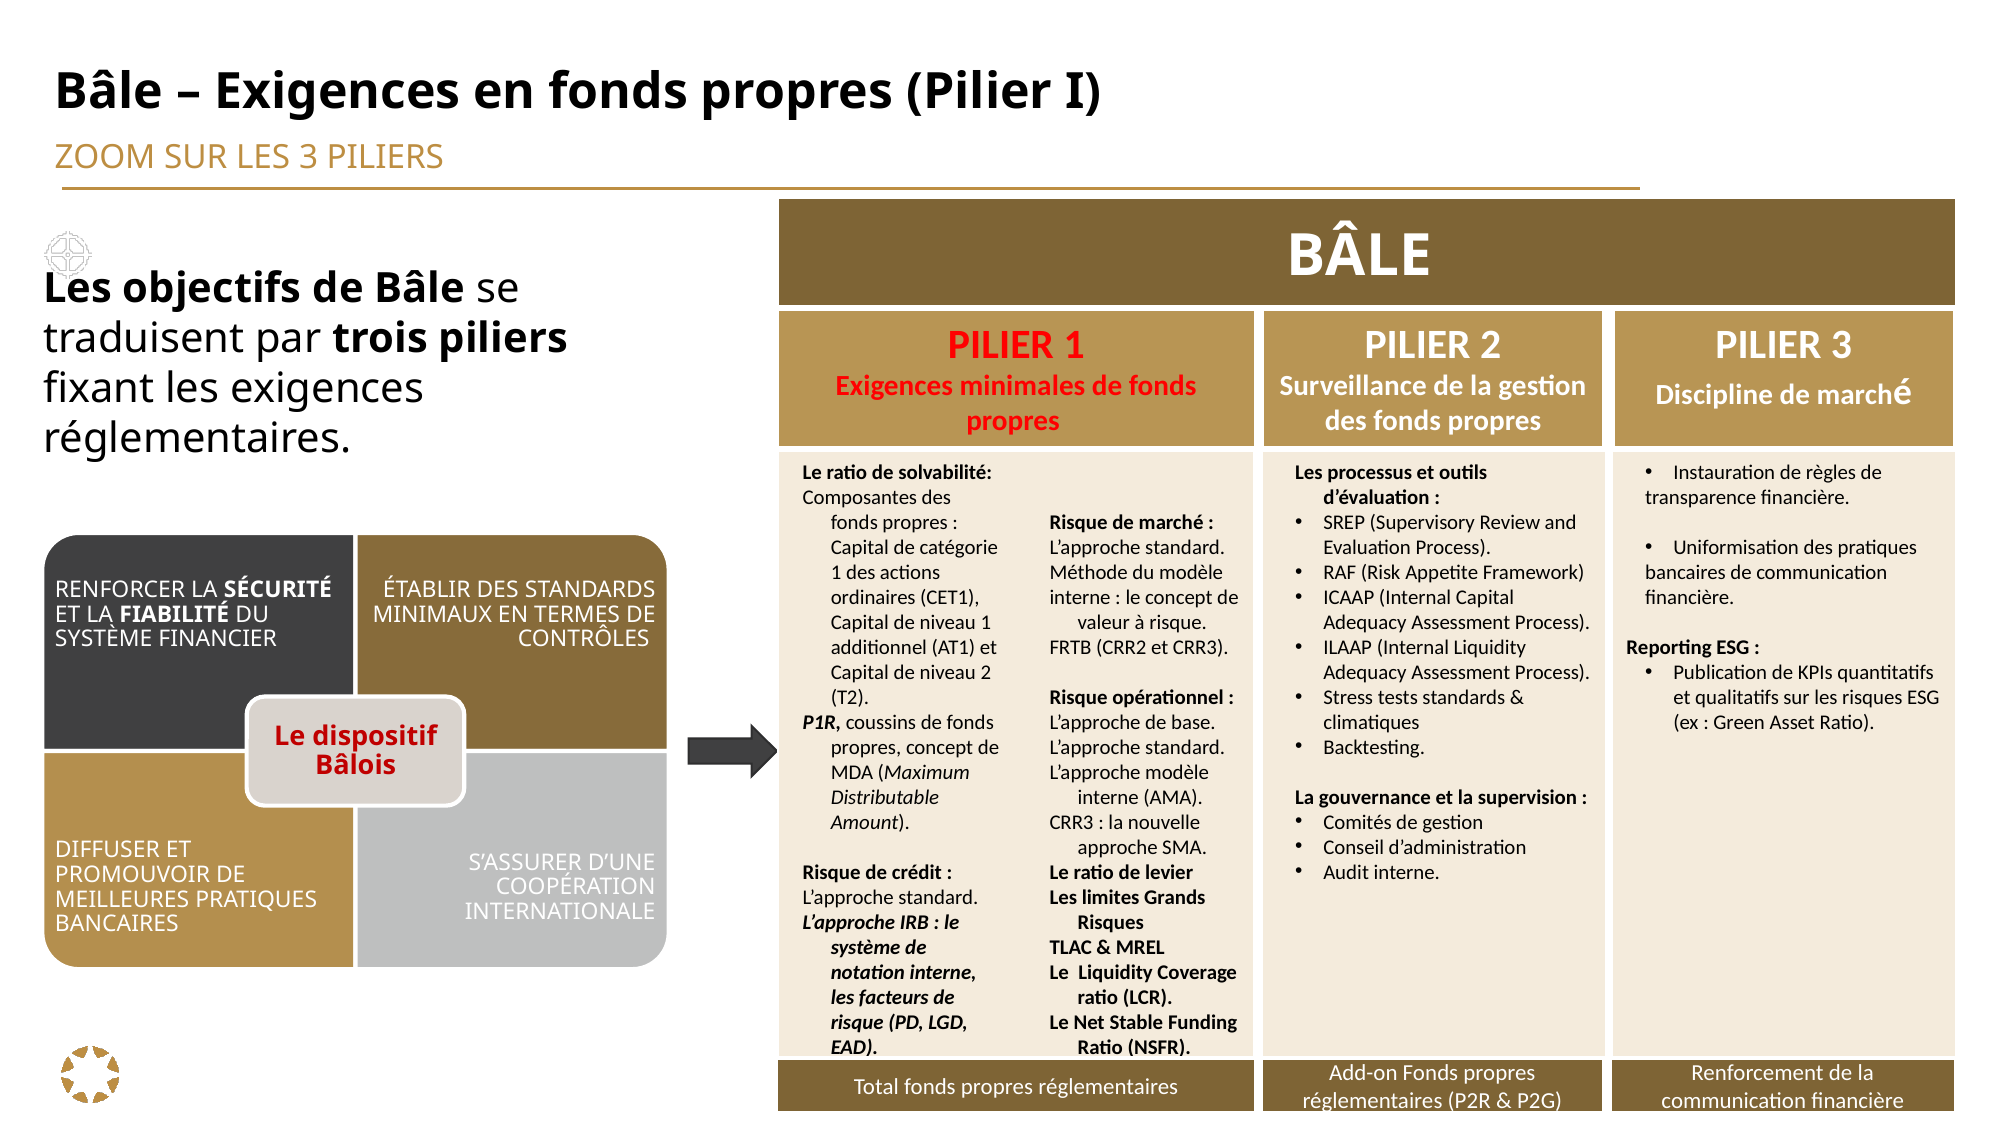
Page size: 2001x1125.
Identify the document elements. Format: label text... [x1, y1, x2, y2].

list Zoom sur les 3 piliers [39, 127, 1966, 195]
picture [61, 1046, 119, 1103]
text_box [42, 532, 669, 970]
picture [44, 231, 92, 279]
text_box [776, 198, 1956, 1113]
title Bâle – Exigences en fonds propres (Pilier I) [39, 51, 2000, 125]
text_box Les objectifs de Bâle se traduisent par trois piliers fixant les exigences réglementaires. [28, 253, 681, 529]
text_box [688, 725, 776, 777]
